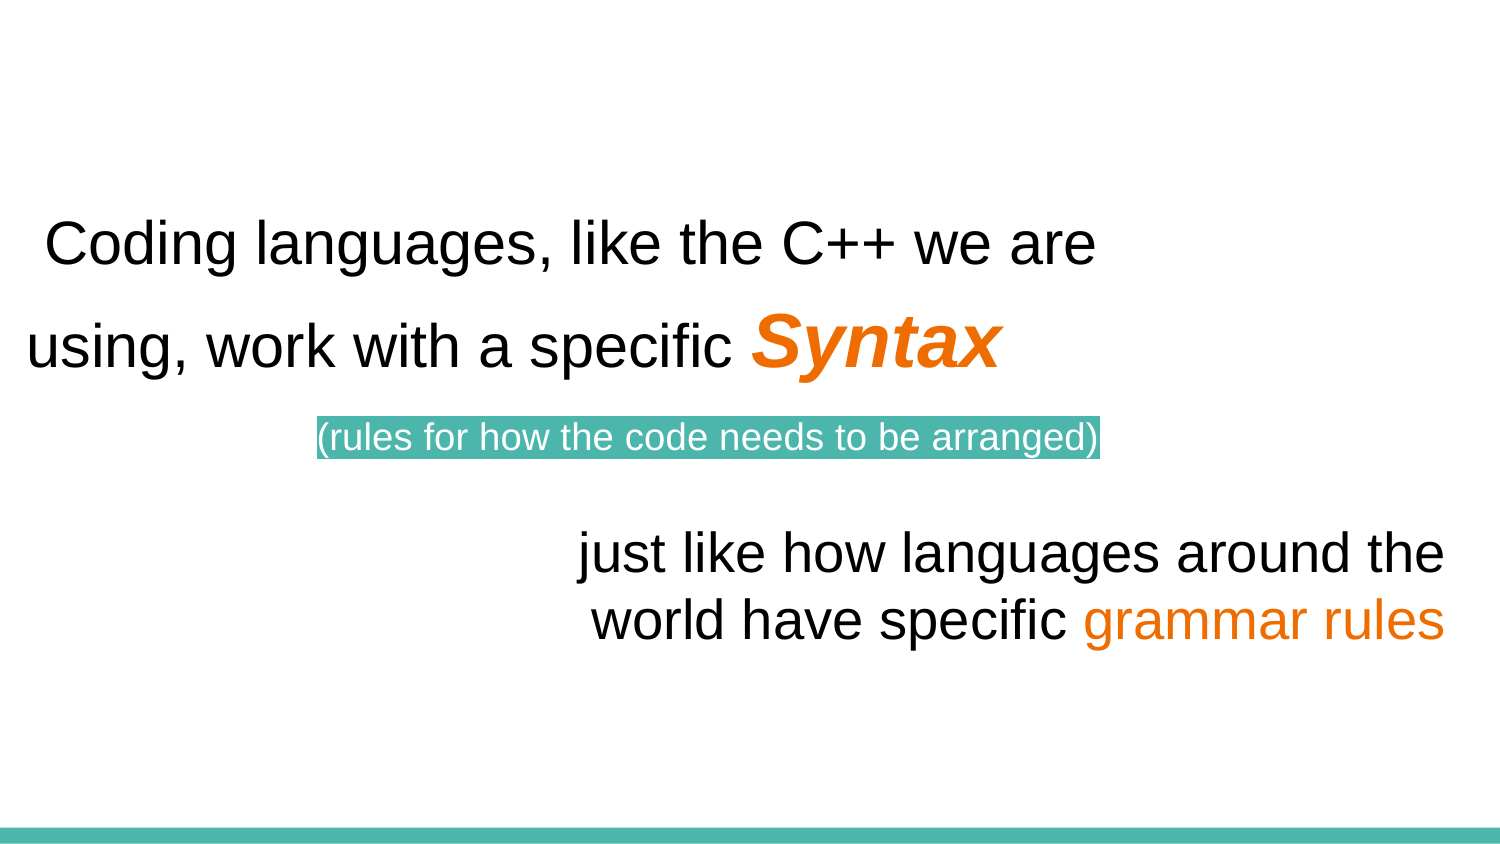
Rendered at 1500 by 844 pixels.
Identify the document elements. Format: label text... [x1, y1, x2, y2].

text_box just like how languages around the world have specific grammar rules​ [459, 501, 1461, 667]
list Coding languages, like the C++ we are using, work with a specific Syntax ​ (rules for how the code needs to be arranged)​ [11, 177, 1115, 485]
